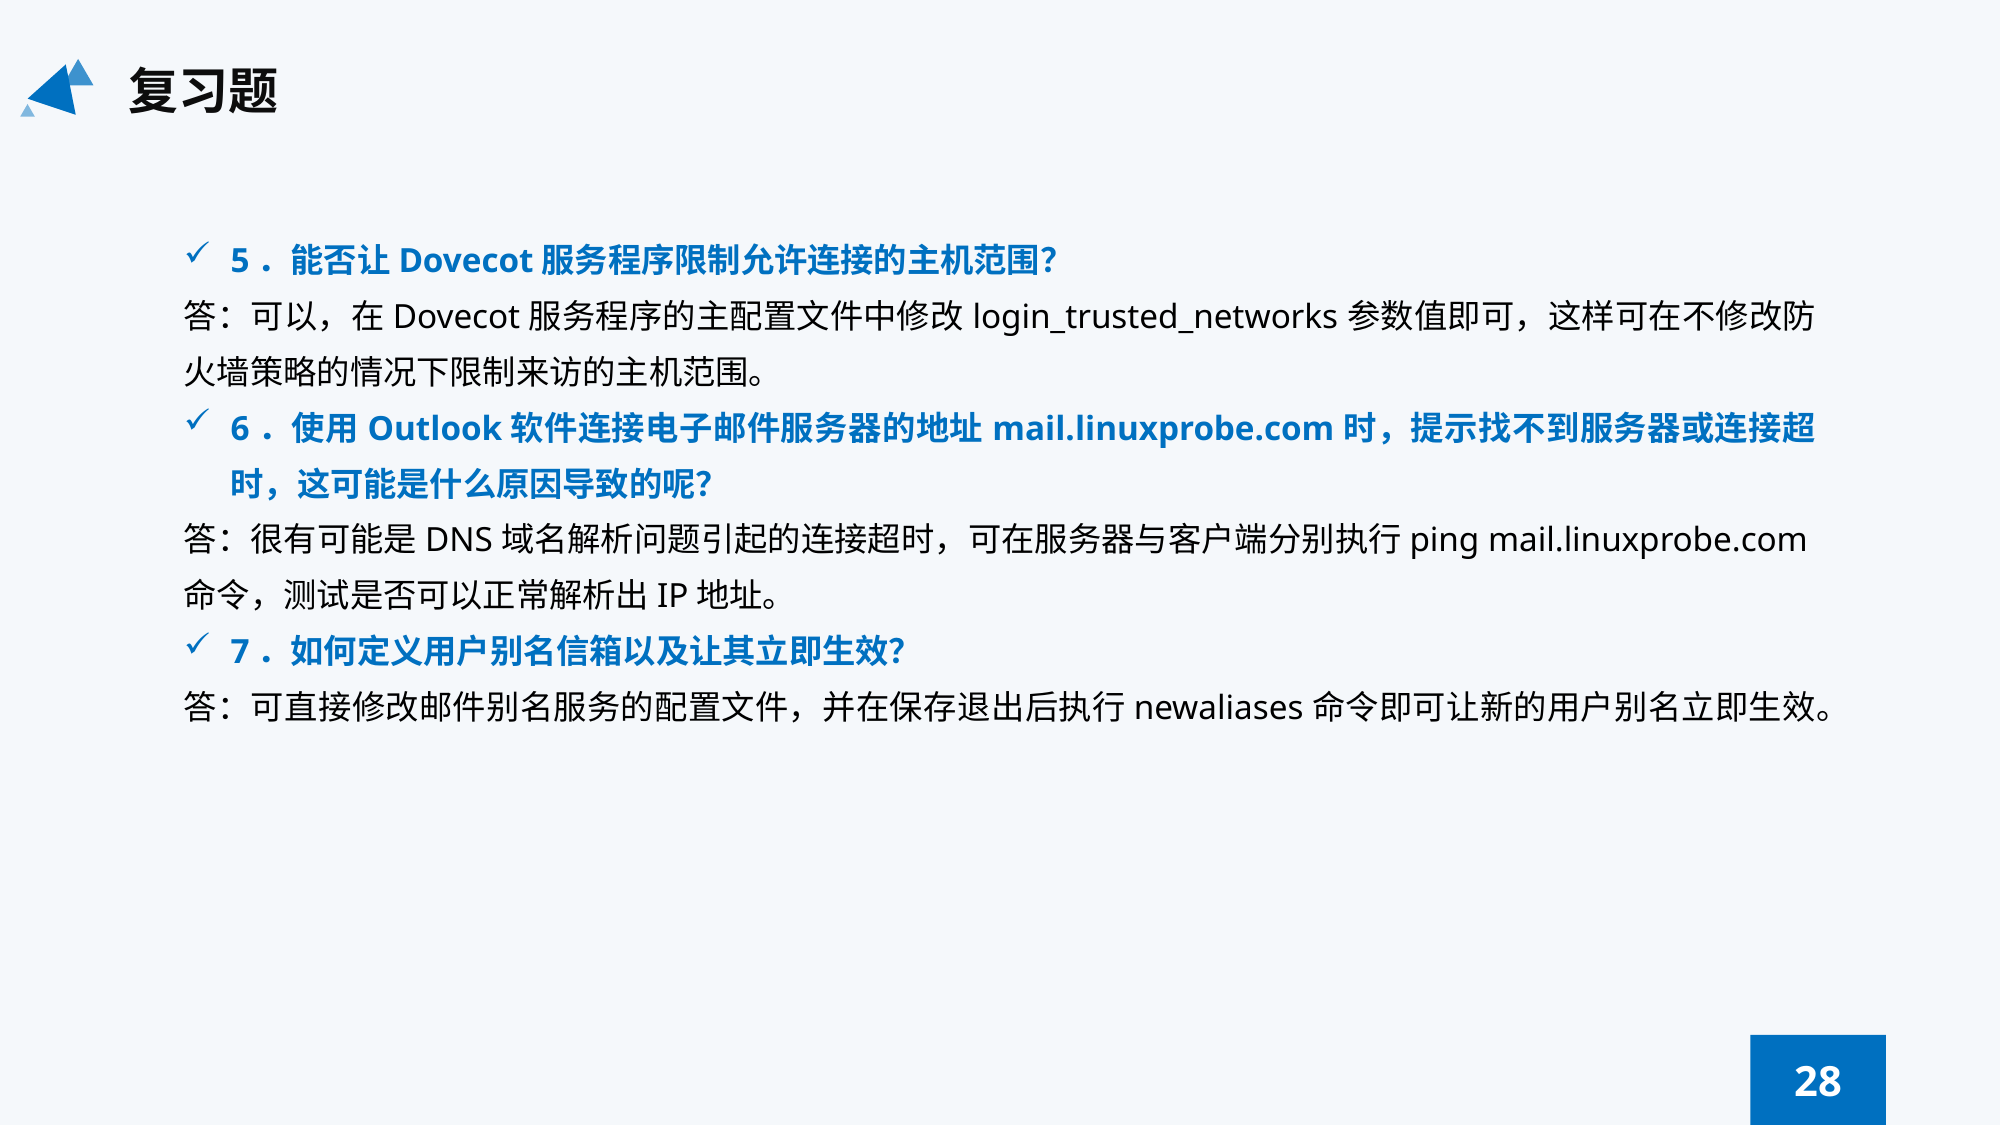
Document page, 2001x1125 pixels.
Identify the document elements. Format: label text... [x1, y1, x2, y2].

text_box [20, 58, 94, 117]
text_box 5．能否让Dovecot服务程序限制允许连接的主机范围？ 答：可以，在Dovecot服务程序的主配置文件中修改login_trusted_networks参数值即可，这样可在不修改防火墙策略的情况下限制来访的主机范围。 6．使用Outlook软件连接电子邮件服务器的地址mail.linuxprobe.com时，提示找不到服务器或连接超时，这可能是什么原因导致的呢？ 答：很有可能是DNS域名解析问题引起的连接超时，可在服务器与客户端分别执行ping mail.linuxprobe.com命令，测试是否可以正常解析出IP地址。 7．如何定义用户别名信箱以及让其立即生效？ 答：可直接修改邮件别名服务的配置文件，并在保存退出后执行newaliases命令即可让新的用户别名立即生效。 [168, 215, 1832, 734]
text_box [1750, 1034, 1886, 1125]
text_box 复习题 [114, 52, 822, 127]
